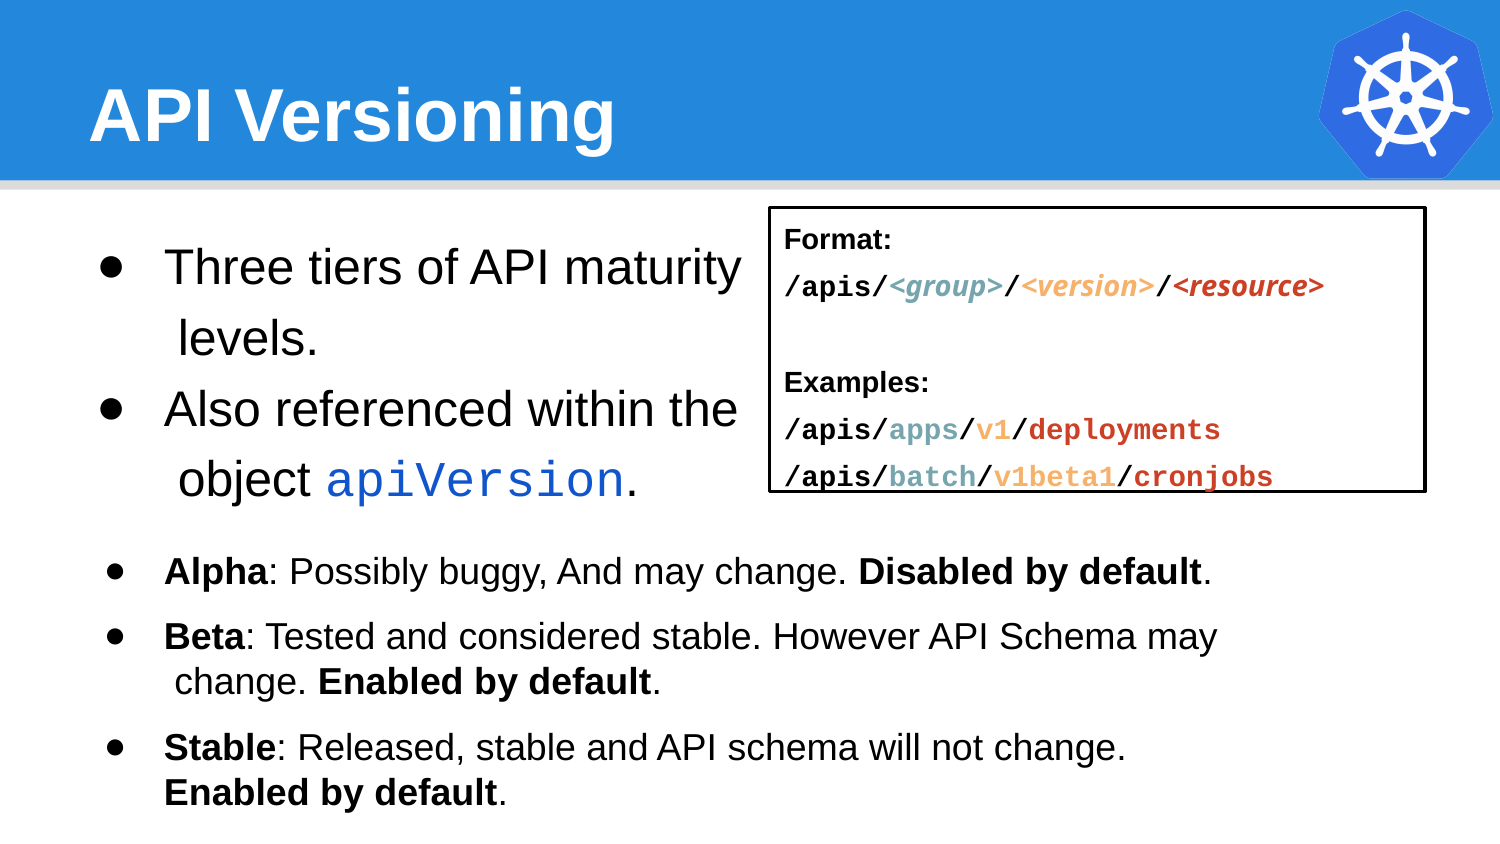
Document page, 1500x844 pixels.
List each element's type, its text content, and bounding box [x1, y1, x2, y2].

text_box Three tiers of API maturity levels. Also referenced within the object apiVersion. [94, 219, 746, 507]
title API Versioning [86, 64, 624, 208]
text_box Format: /apis/<group>/<version>/<resource> Examples: /apis/apps/v1/deployments /apis/batch/v1beta1/cronjobs [769, 207, 1426, 492]
text_box Alpha: Possibly buggy, And may change. Disabled by default. Beta: Tested and considered stable. However API Schema may change. Enabled by default. Stable: Released, stable and API schema will not change. Enabled by default. [101, 524, 1228, 814]
picture [1318, 7, 1494, 182]
